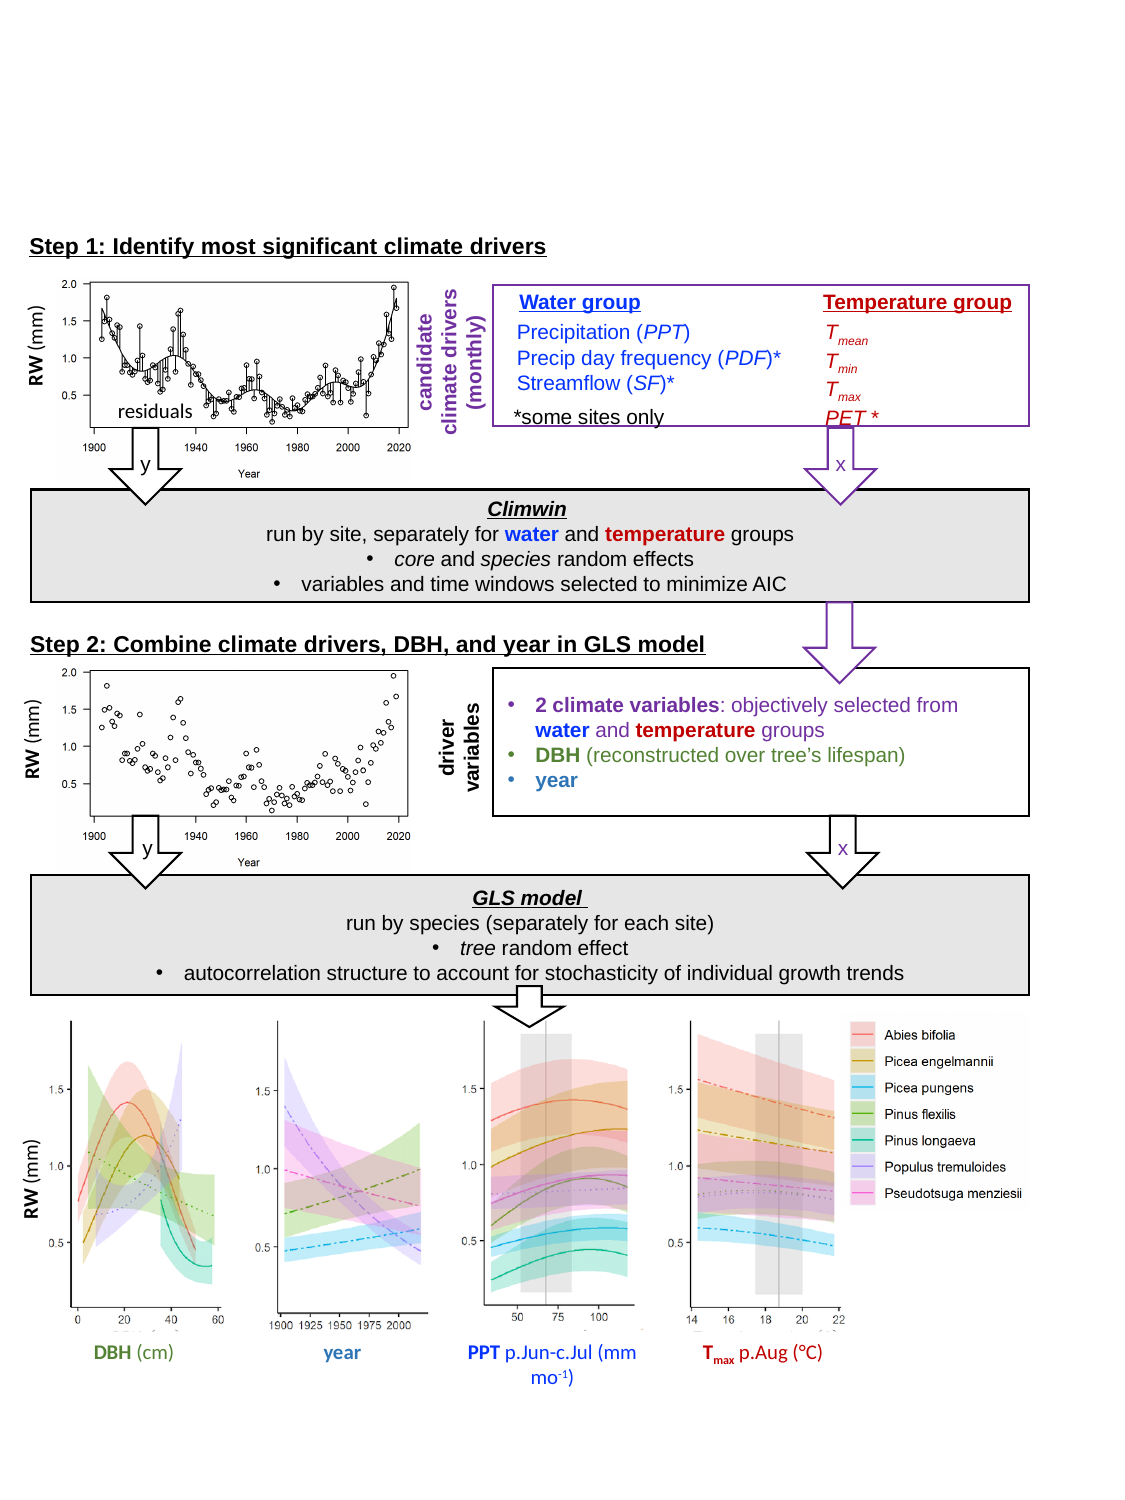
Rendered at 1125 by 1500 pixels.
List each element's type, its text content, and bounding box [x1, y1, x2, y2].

text_box [126, 871, 165, 890]
text_box x [820, 442, 859, 483]
text_box x [823, 827, 861, 867]
text_box RW (mm) [14, 290, 55, 402]
text_box [801, 601, 878, 685]
text_box year [286, 1359, 399, 1371]
text_box [802, 468, 879, 507]
text_box 2 climate variables: objectively selected from water and temperature groups DBH (reconstructed over tree’s lifespan) year [492, 667, 1030, 817]
picture [56, 666, 411, 871]
text_box Water group [504, 280, 656, 321]
text_box Precipitation (PPT) Precip day frequency (PDF)* Streamflow (SF)* [502, 311, 805, 402]
text_box Climwin run by site, separately for water and temperature groups core and species random effects variables and time windows selected to minimize AIC [30, 488, 1030, 603]
text_box [492, 284, 504, 427]
text_box GLS model run by species (separately for each site) tree random effect autocorrelation structure to account for stochasticity of individual growth trends [30, 874, 1030, 996]
text_box [826, 437, 855, 442]
text_box Step 2: Combine climate drivers, DBH, and year in GLS model [15, 622, 721, 665]
text_box [121, 482, 169, 507]
text_box candidate climate drivers (monthly) [406, 271, 491, 455]
text_box [804, 851, 881, 890]
picture [48, 1011, 1029, 1359]
text_box Temperature group [808, 280, 1028, 321]
text_box driver variables [425, 680, 491, 816]
text_box [828, 814, 857, 827]
text_box DBH (cm) [78, 1359, 190, 1371]
text_box Step 1: Identify most significant climate drivers [14, 224, 562, 267]
text_box *some sites only [498, 396, 685, 436]
text_box RW (mm) [10, 683, 51, 796]
text_box Tmax p.Aug (°C) [663, 1331, 863, 1375]
text_box [491, 985, 568, 1018]
text_box Tmean Tmin Tmax PET * [810, 311, 1045, 437]
text_box [656, 284, 810, 427]
picture [56, 277, 412, 482]
text_box PPT p.Jun-c.Jul (mm mo-1) [453, 1359, 652, 1396]
text_box RW (mm) [9, 1123, 48, 1235]
